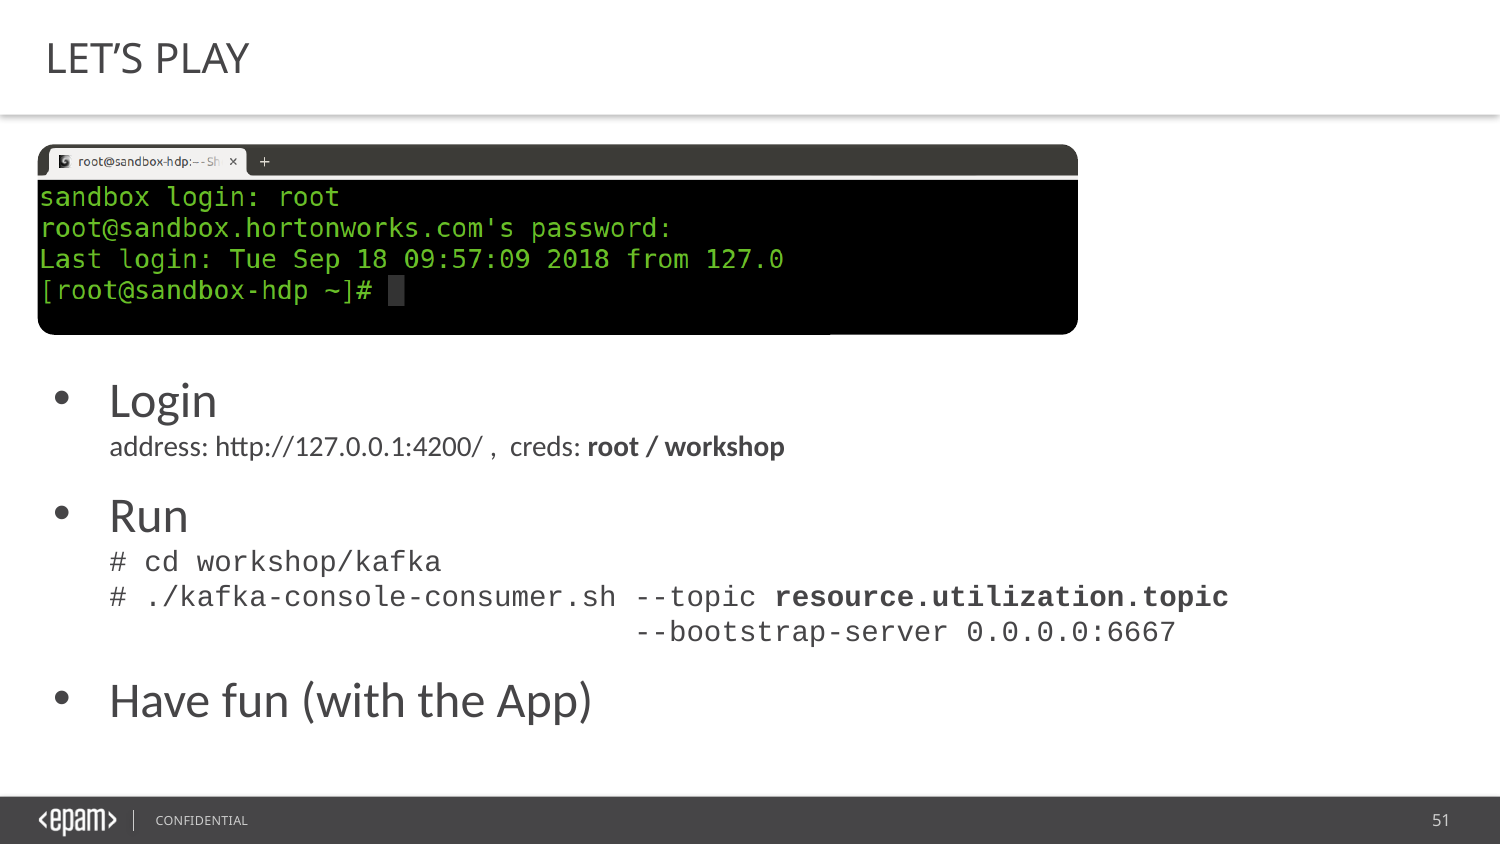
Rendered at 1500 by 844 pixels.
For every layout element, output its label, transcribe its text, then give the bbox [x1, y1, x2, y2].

list Let’s PLAY [0, 0, 1500, 115]
picture [37, 144, 1079, 335]
picture [38, 825, 117, 837]
text_box Login address: http://127.0.0.1:4200/ , creds: root / workshop Run # cd workshop/kafka # ./kafka-console-consumer.sh --topic resource.utilization.topic --bootstrap-server 0.0.0.0:6667 Have fun (with the App) [38, 360, 1488, 825]
